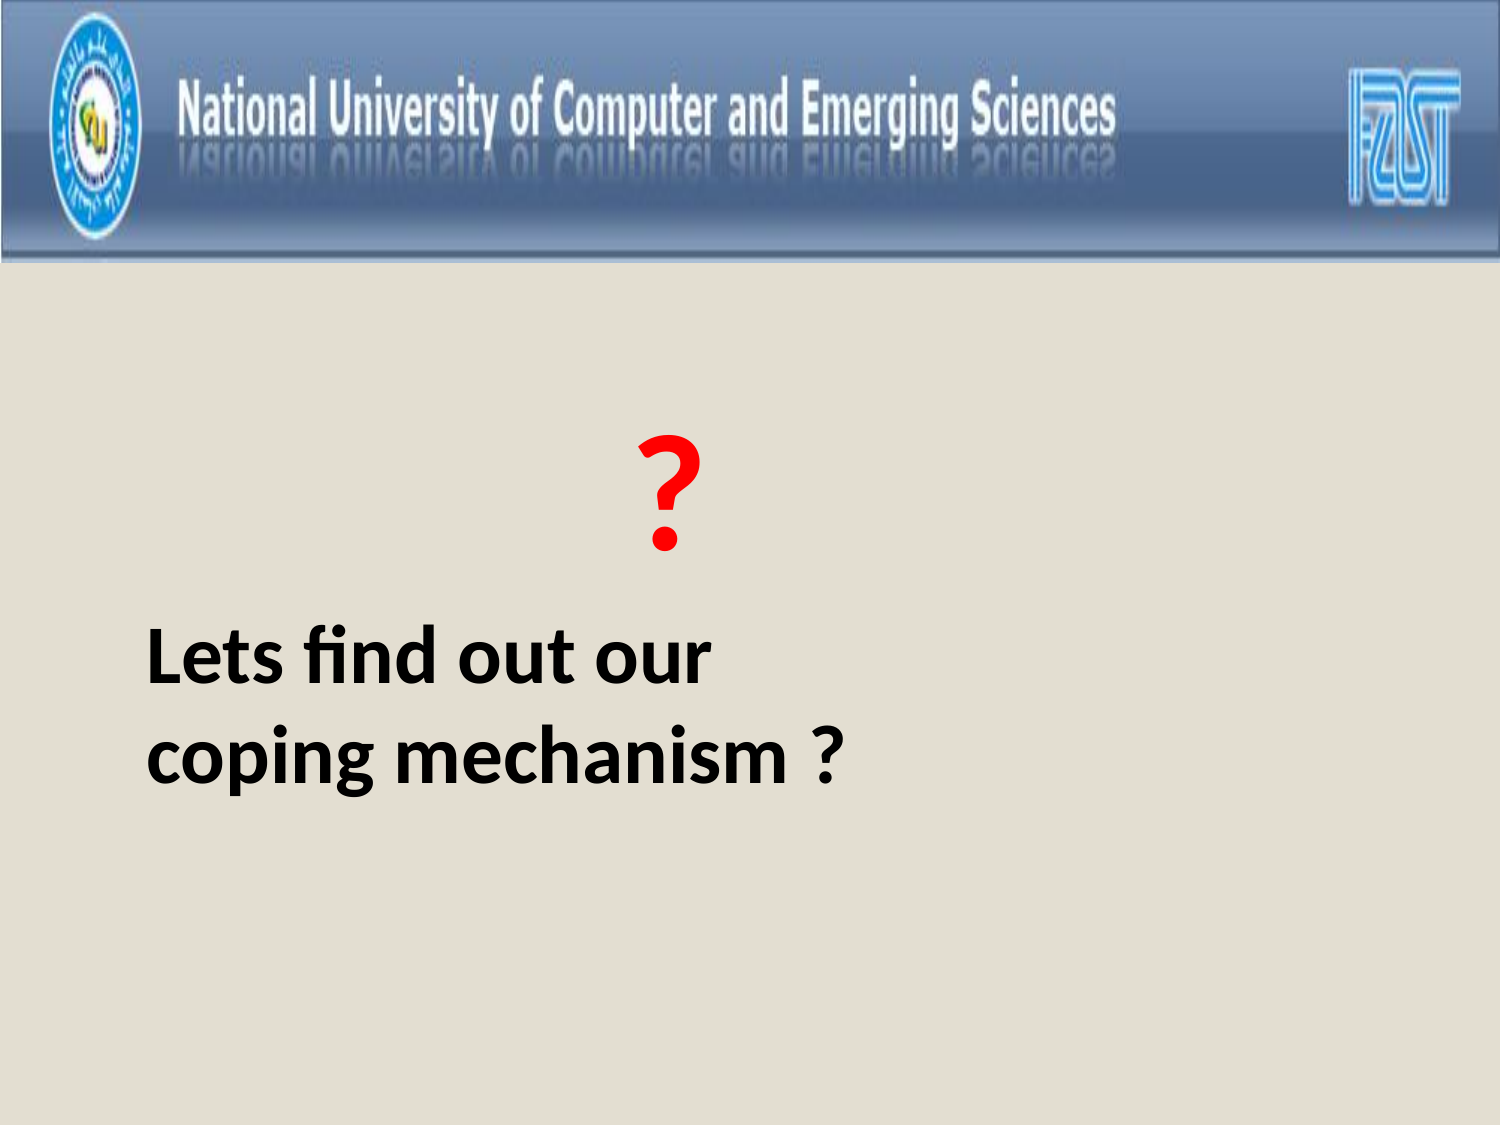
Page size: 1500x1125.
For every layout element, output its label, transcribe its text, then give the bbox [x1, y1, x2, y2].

list ? Lets find out our coping mechanism ? [75, 272, 1425, 1005]
picture [0, 0, 1500, 263]
